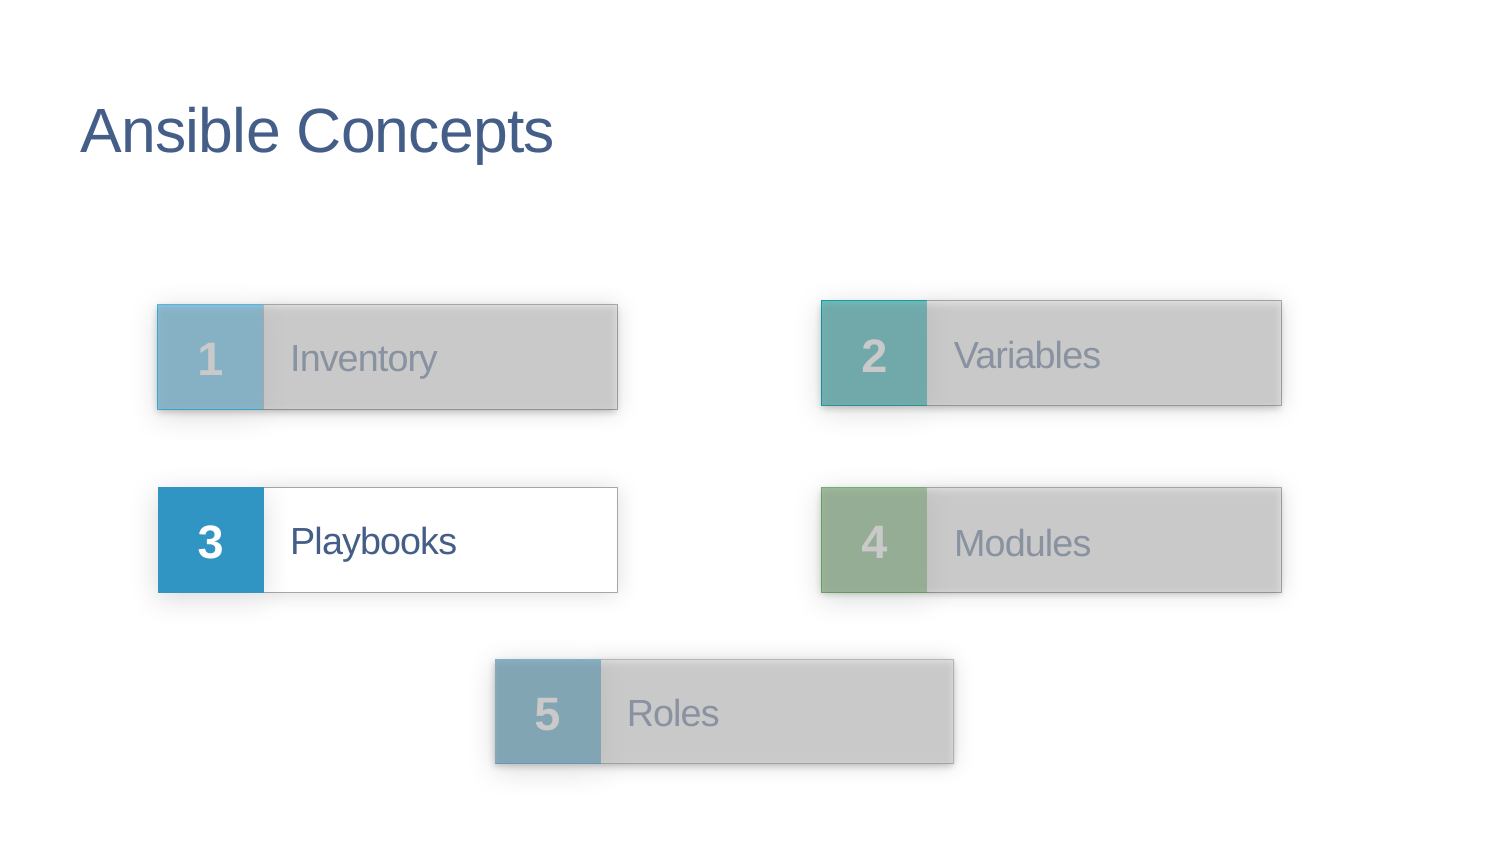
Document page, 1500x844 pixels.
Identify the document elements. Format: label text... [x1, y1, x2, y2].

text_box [158, 487, 618, 593]
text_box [157, 304, 618, 410]
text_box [494, 659, 955, 765]
title Ansible Concepts [80, 98, 1431, 167]
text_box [821, 487, 1282, 593]
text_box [821, 300, 1282, 406]
